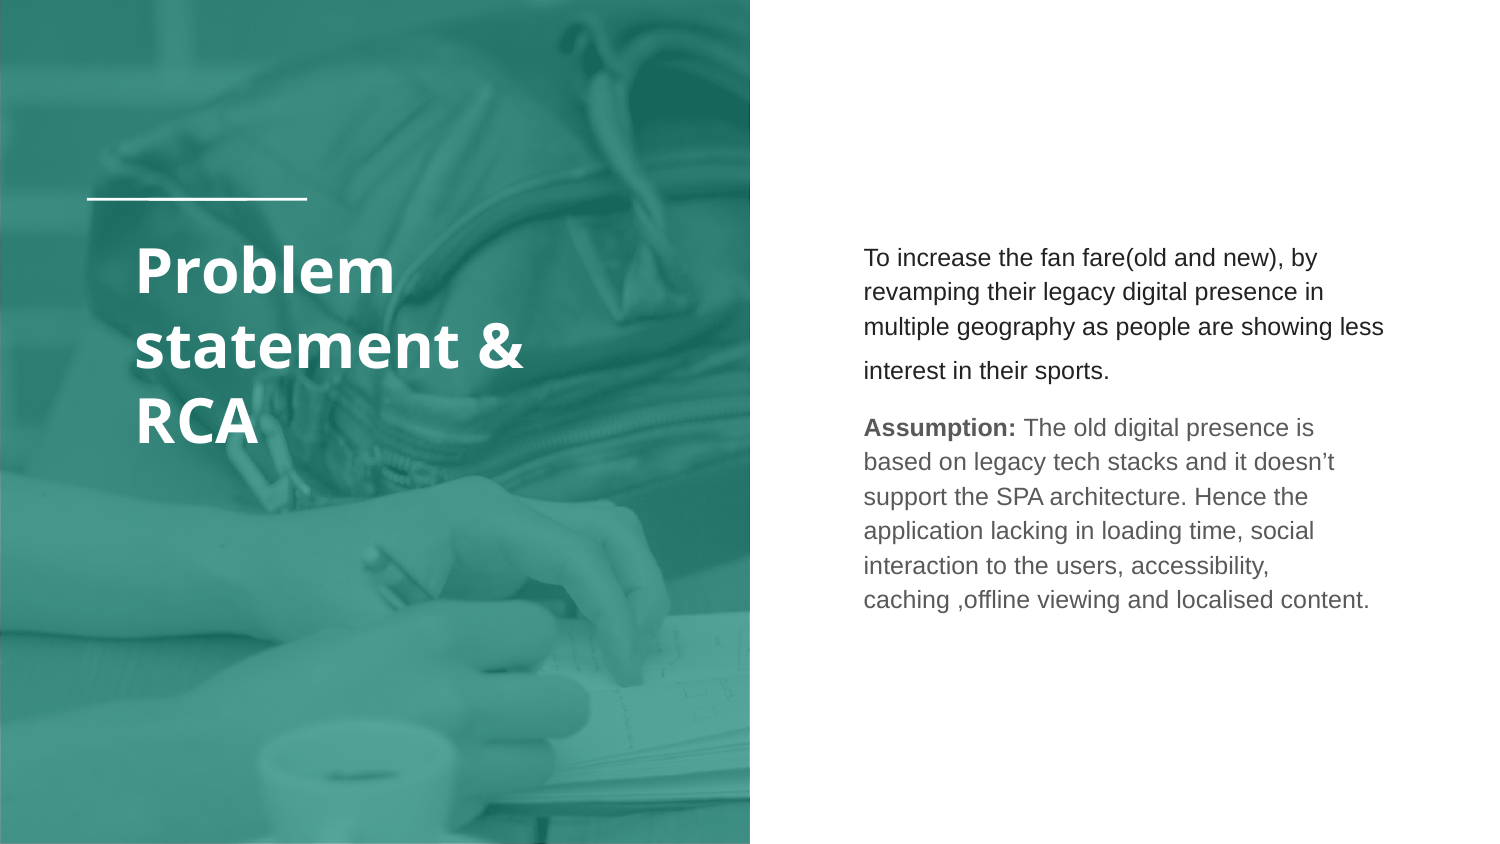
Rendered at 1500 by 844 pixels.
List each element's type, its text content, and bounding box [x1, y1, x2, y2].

list To increase the fan fare(old and new), by revamping their legacy digital presence in multiple geography as people are showing less interest in their sports. Assumption: The old digital presence is based on legacy tech stacks and it doesn’t support the SPA architecture. Hence the application lacking in loading time, social interaction to the users, accessibility, caching ,offline viewing and localised content. [848, 221, 1403, 719]
title Problem statement & RCA [119, 216, 662, 494]
